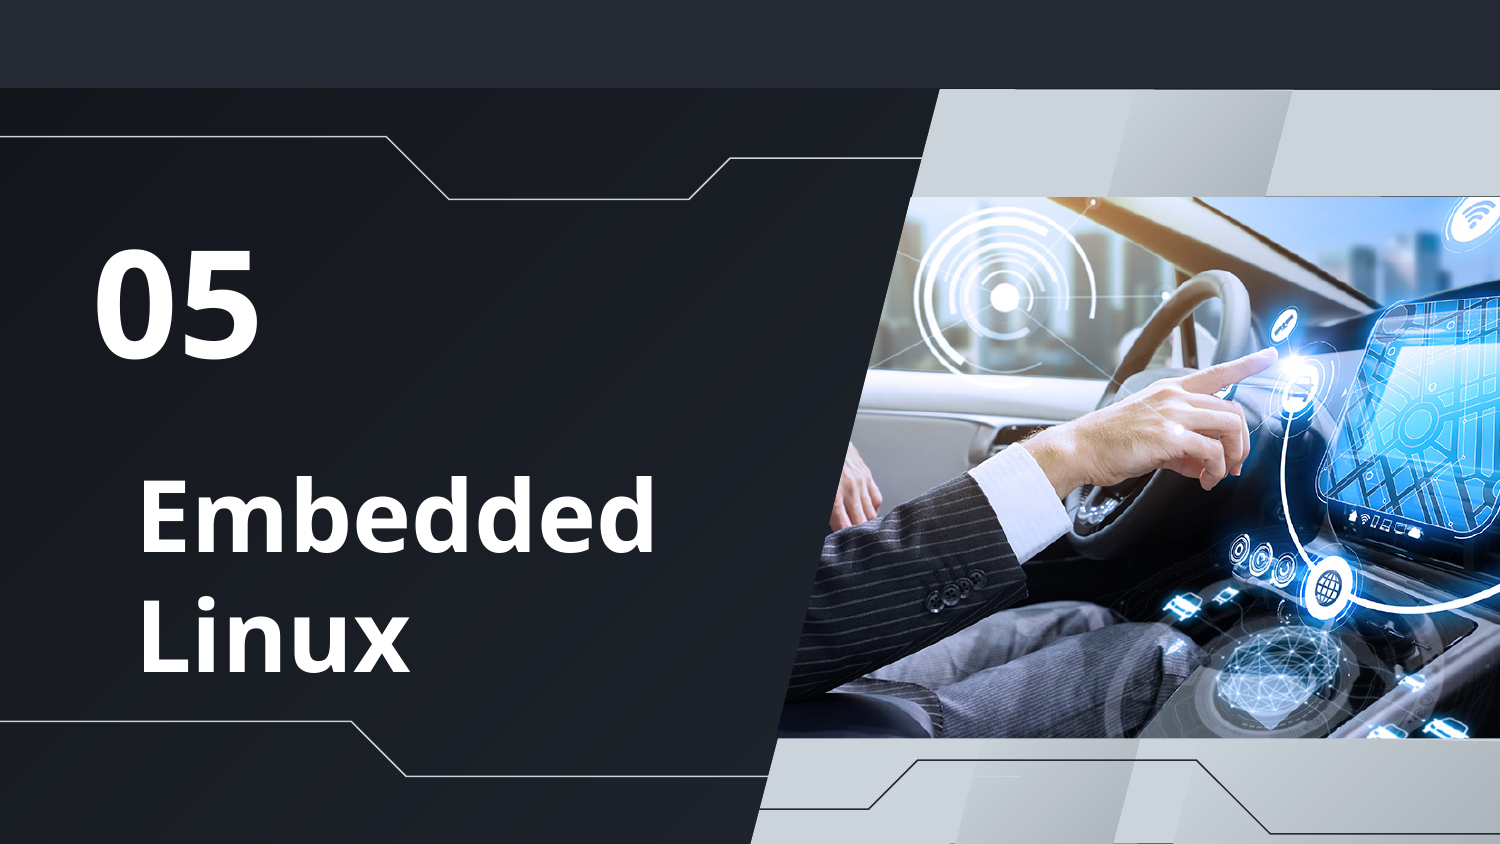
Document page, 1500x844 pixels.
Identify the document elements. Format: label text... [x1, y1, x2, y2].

picture [775, 196, 1500, 739]
text_box 05 [72, 213, 414, 429]
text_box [0, 88, 1500, 202]
title Embedded Linux [120, 353, 760, 708]
